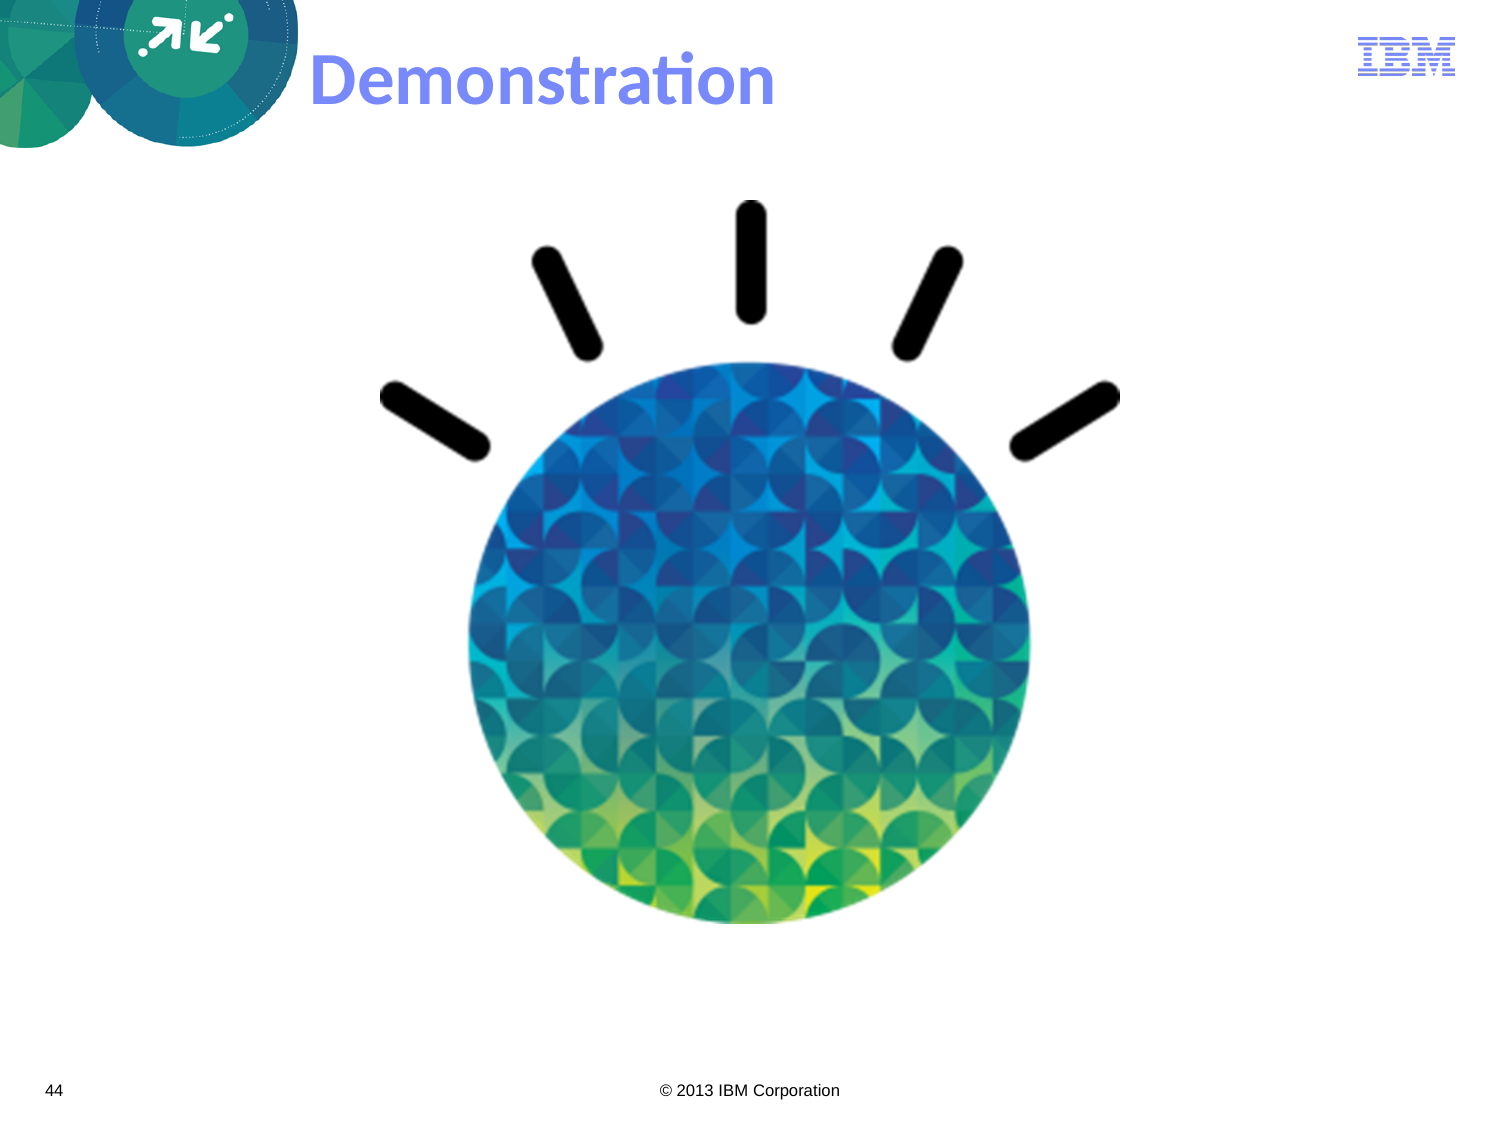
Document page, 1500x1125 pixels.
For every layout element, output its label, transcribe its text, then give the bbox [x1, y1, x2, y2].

picture [1358, 37, 1455, 76]
picture [0, 0, 313, 192]
title Demonstration [295, 32, 1338, 138]
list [380, 200, 1120, 925]
slide_number 44 [29, 1072, 91, 1103]
